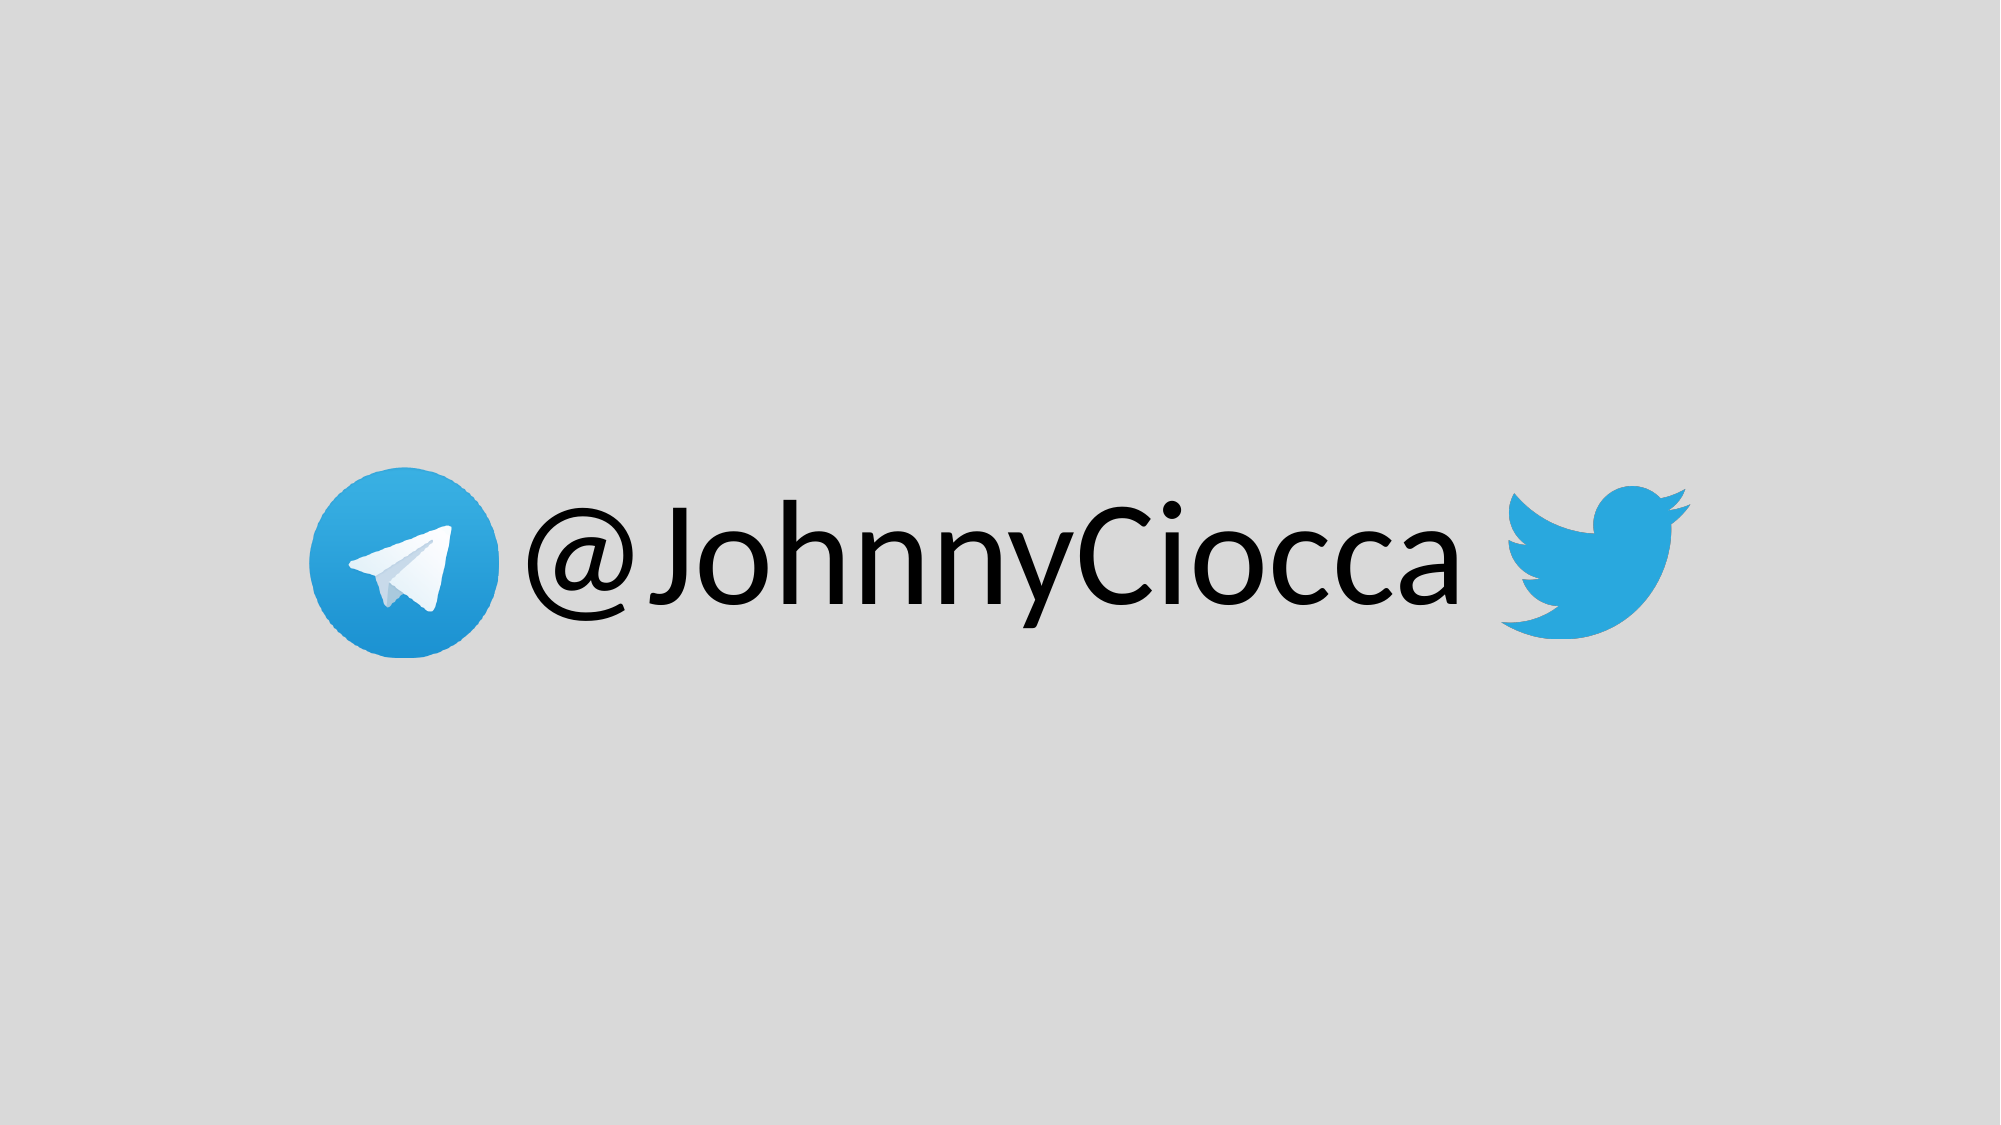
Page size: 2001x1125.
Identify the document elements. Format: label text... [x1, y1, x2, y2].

picture [309, 467, 499, 658]
picture [1501, 486, 1691, 639]
list @JohnnyCiocca [499, 467, 1502, 658]
